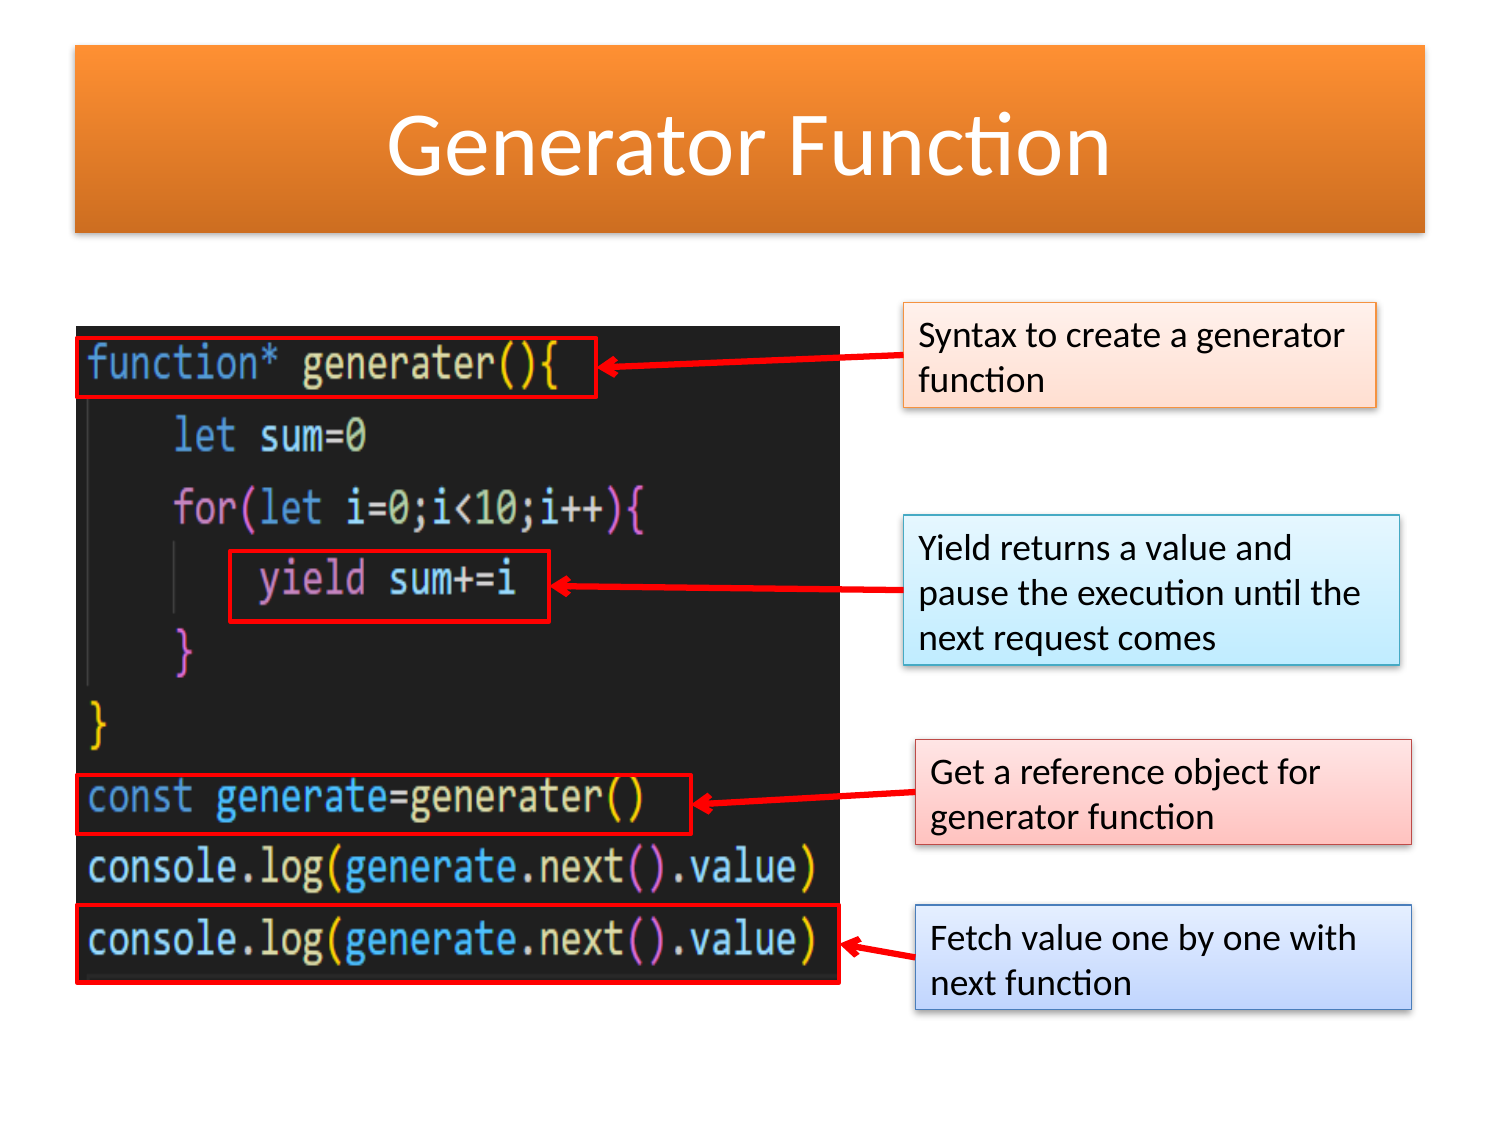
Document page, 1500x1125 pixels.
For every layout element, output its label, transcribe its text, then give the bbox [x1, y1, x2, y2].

text_box Yield returns a value and pause the execution until the next request comes [903, 514, 1400, 666]
title Generator Function [75, 45, 1425, 233]
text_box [596, 355, 904, 368]
picture [76, 325, 840, 983]
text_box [838, 943, 916, 959]
text_box Syntax to create a generator function [903, 302, 1377, 408]
text_box Get a reference object for generator function [915, 739, 1412, 845]
text_box Fetch value one by one with next function [915, 904, 1412, 1010]
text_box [690, 792, 916, 805]
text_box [548, 585, 904, 592]
